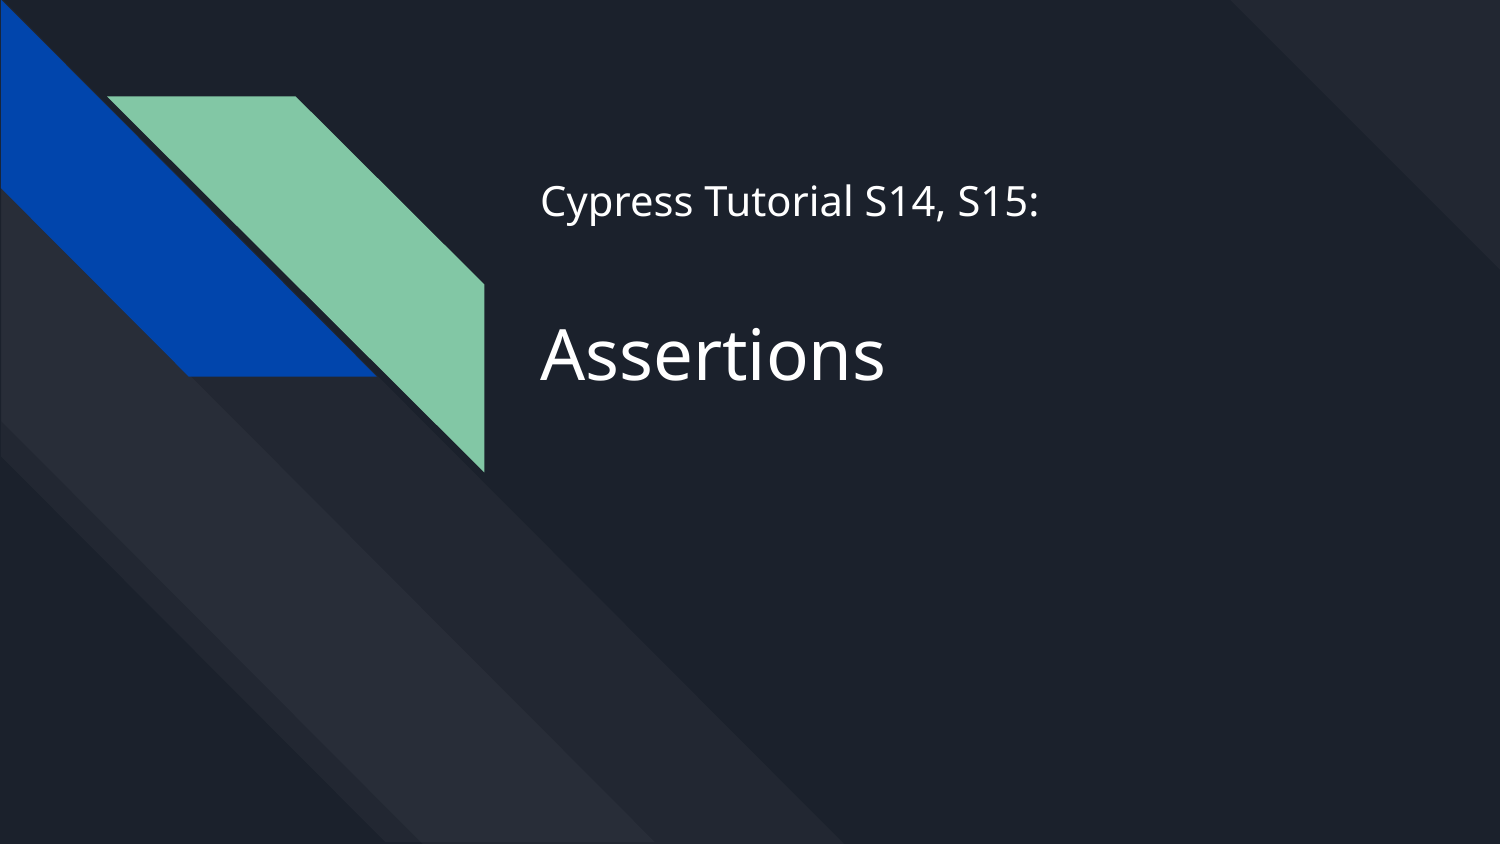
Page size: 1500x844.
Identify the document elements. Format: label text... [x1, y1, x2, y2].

title Cypress Tutorial S14, S15: Assertions [525, 160, 1500, 460]
